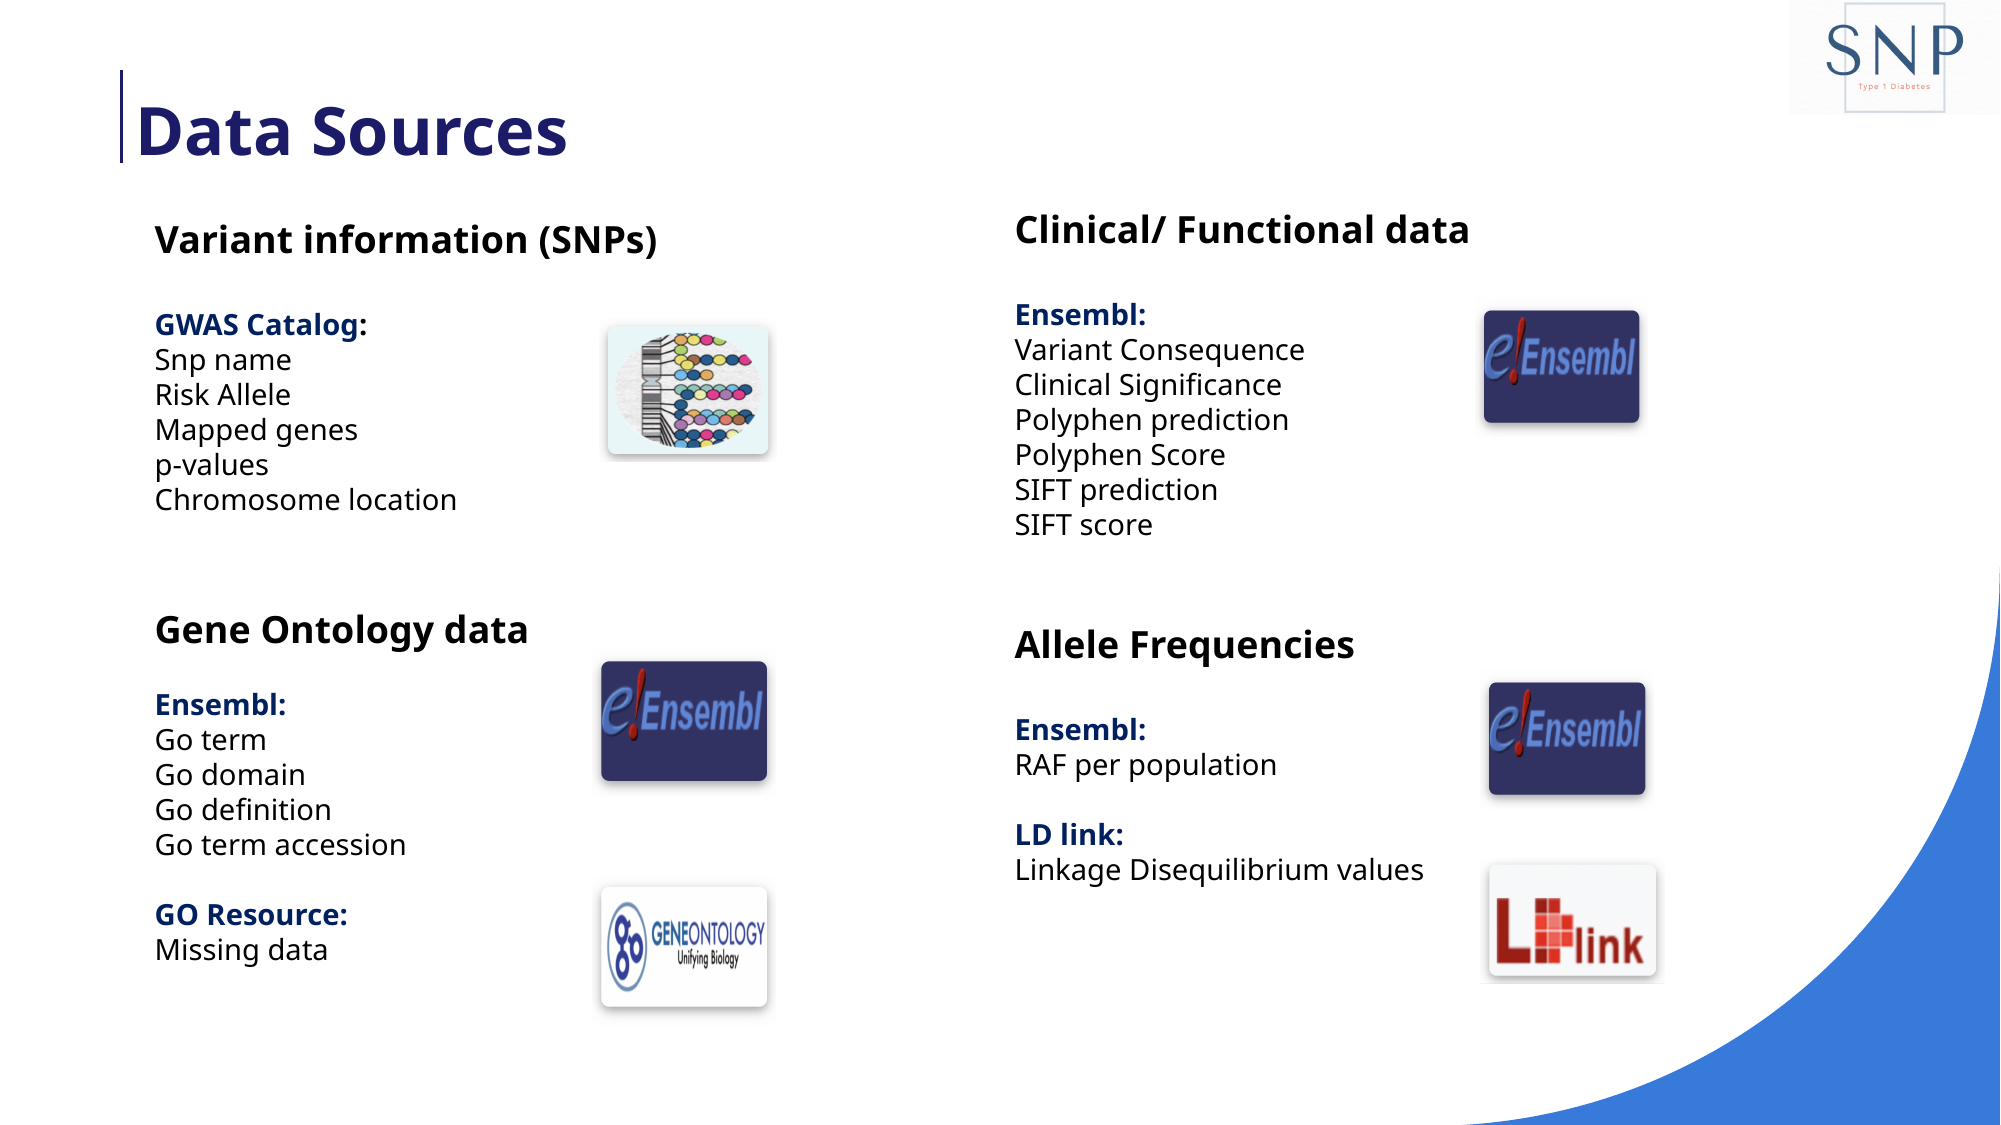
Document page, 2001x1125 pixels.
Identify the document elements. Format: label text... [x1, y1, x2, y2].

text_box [139, 209, 809, 1028]
title Data Sources [102, 62, 1716, 177]
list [1789, 0, 2000, 115]
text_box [999, 199, 1692, 1038]
